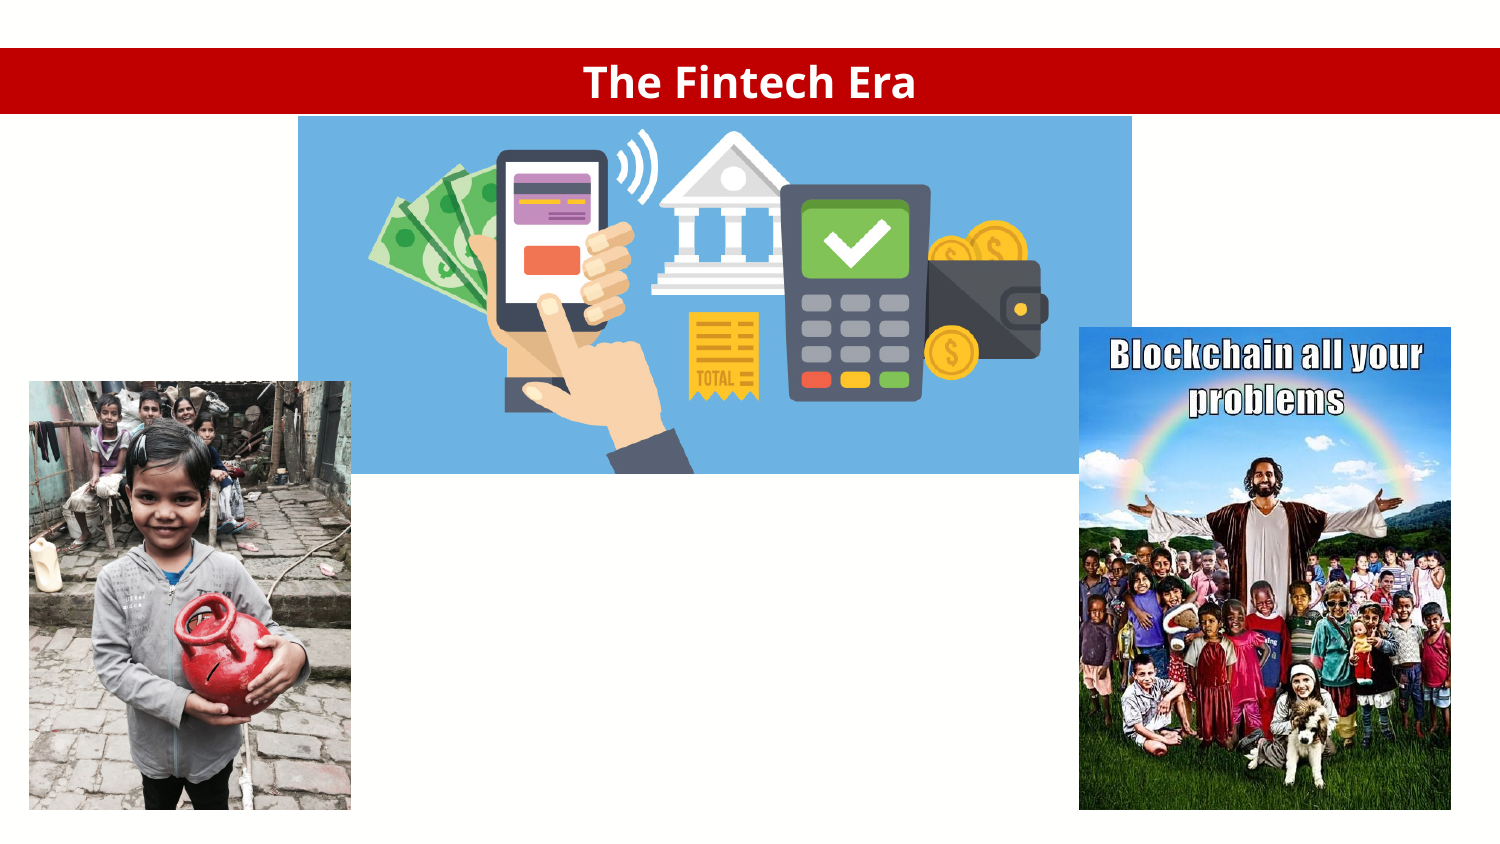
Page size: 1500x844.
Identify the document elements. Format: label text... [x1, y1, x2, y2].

picture [29, 116, 1451, 811]
text_box The Fintech Era [0, 48, 1500, 114]
